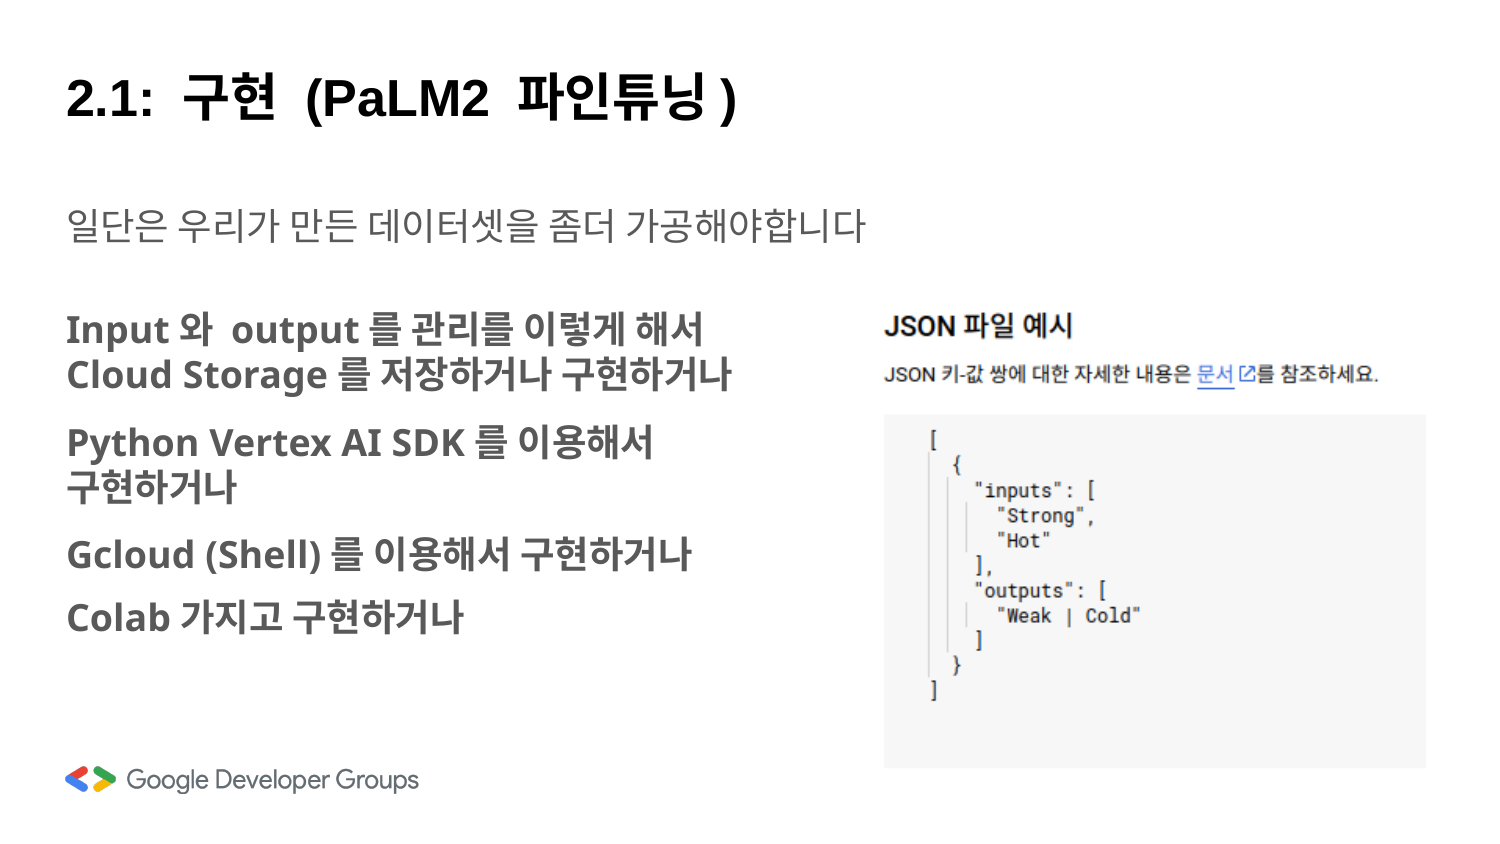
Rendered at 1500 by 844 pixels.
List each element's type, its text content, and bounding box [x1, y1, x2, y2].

text_box Gcloud (Shell)를 이용해서 구현하거나 [51, 516, 866, 578]
title 2.1: 구현 (PaLM2 파인튜닝) [51, 61, 967, 131]
text_box Python Vertex AI SDK를 이용해서 구현하거나 [51, 403, 866, 516]
text_box 일단은 우리가 만든 데이터셋을 좀더 가공해야합니다 [51, 188, 999, 264]
picture [871, 290, 1426, 795]
text_box Colab가지고 구현하거나 [51, 578, 866, 654]
picture [64, 766, 419, 794]
text_box Input와 output를 관리를 이렇게 해서 Cloud Storage를 저장하거나 구현하거나 [51, 291, 869, 403]
